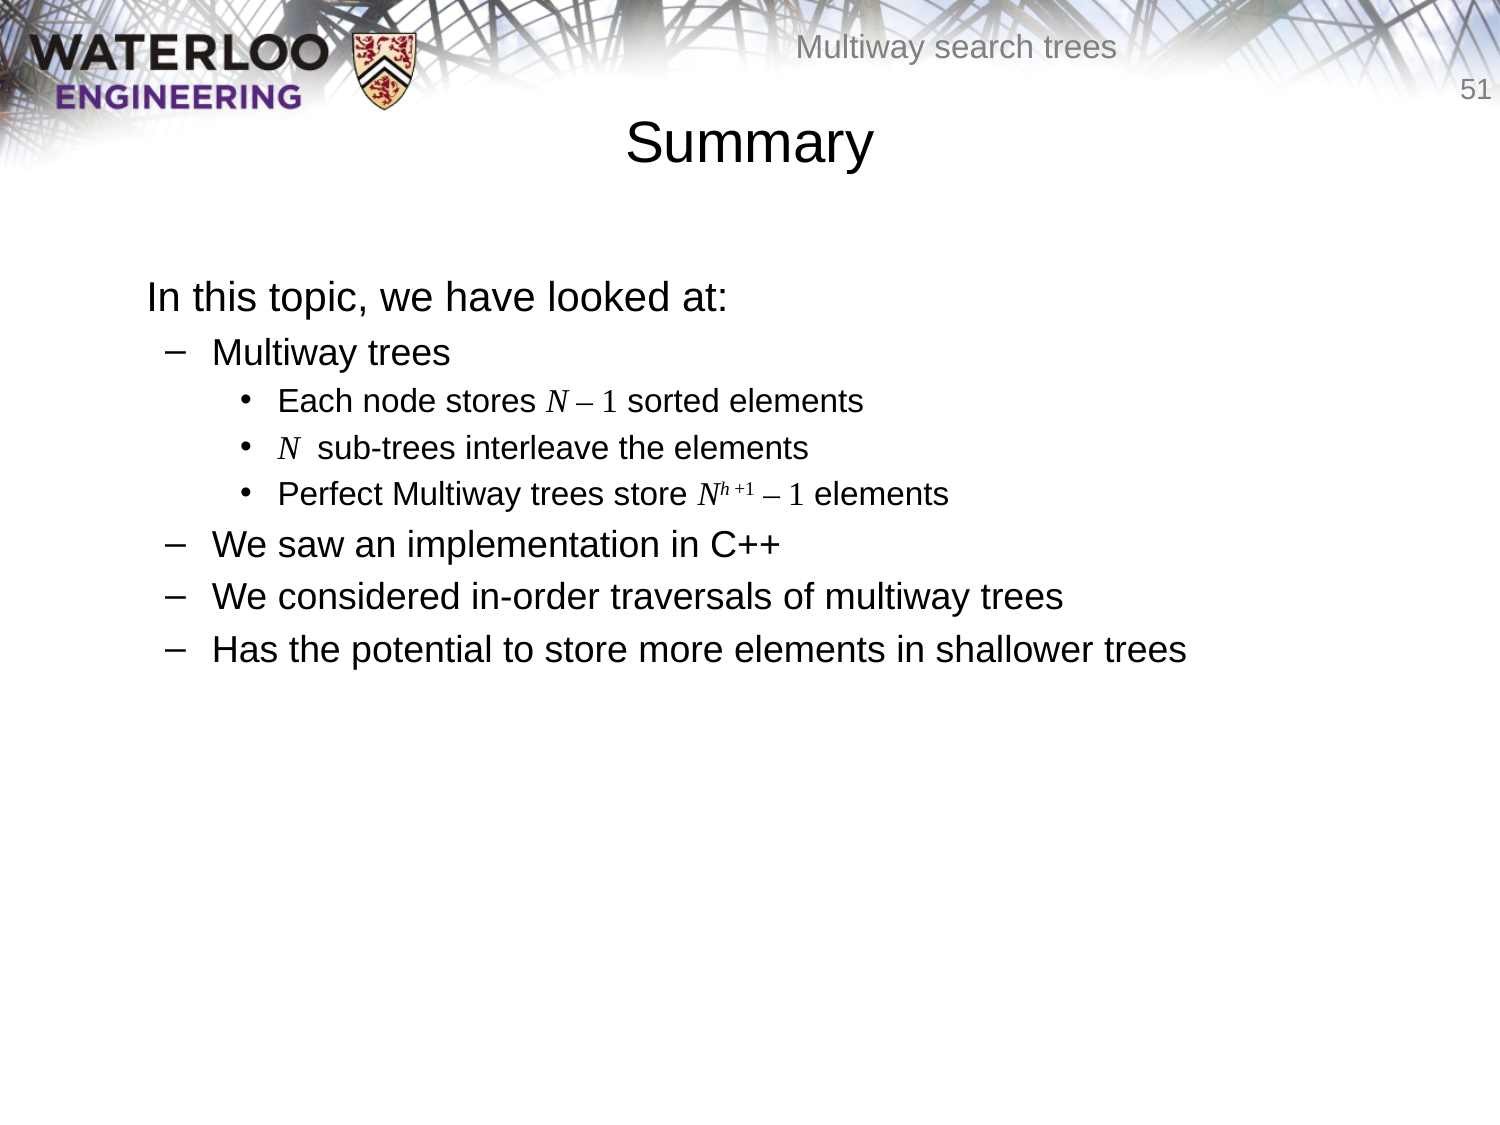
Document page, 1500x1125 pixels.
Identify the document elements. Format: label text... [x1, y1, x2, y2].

list In this topic, we have looked at: Multiway trees Each node stores N – 1 sorted elements N sub-trees interleave the elements Perfect Multiway trees store Nh +1 – 1 elements We saw an implementation in C++ We considered in-order traversals of multiway trees Has the potential to store more elements in shallower trees [74, 262, 1426, 1006]
picture [0, 0, 1500, 1125]
title Summary [74, 44, 1426, 233]
